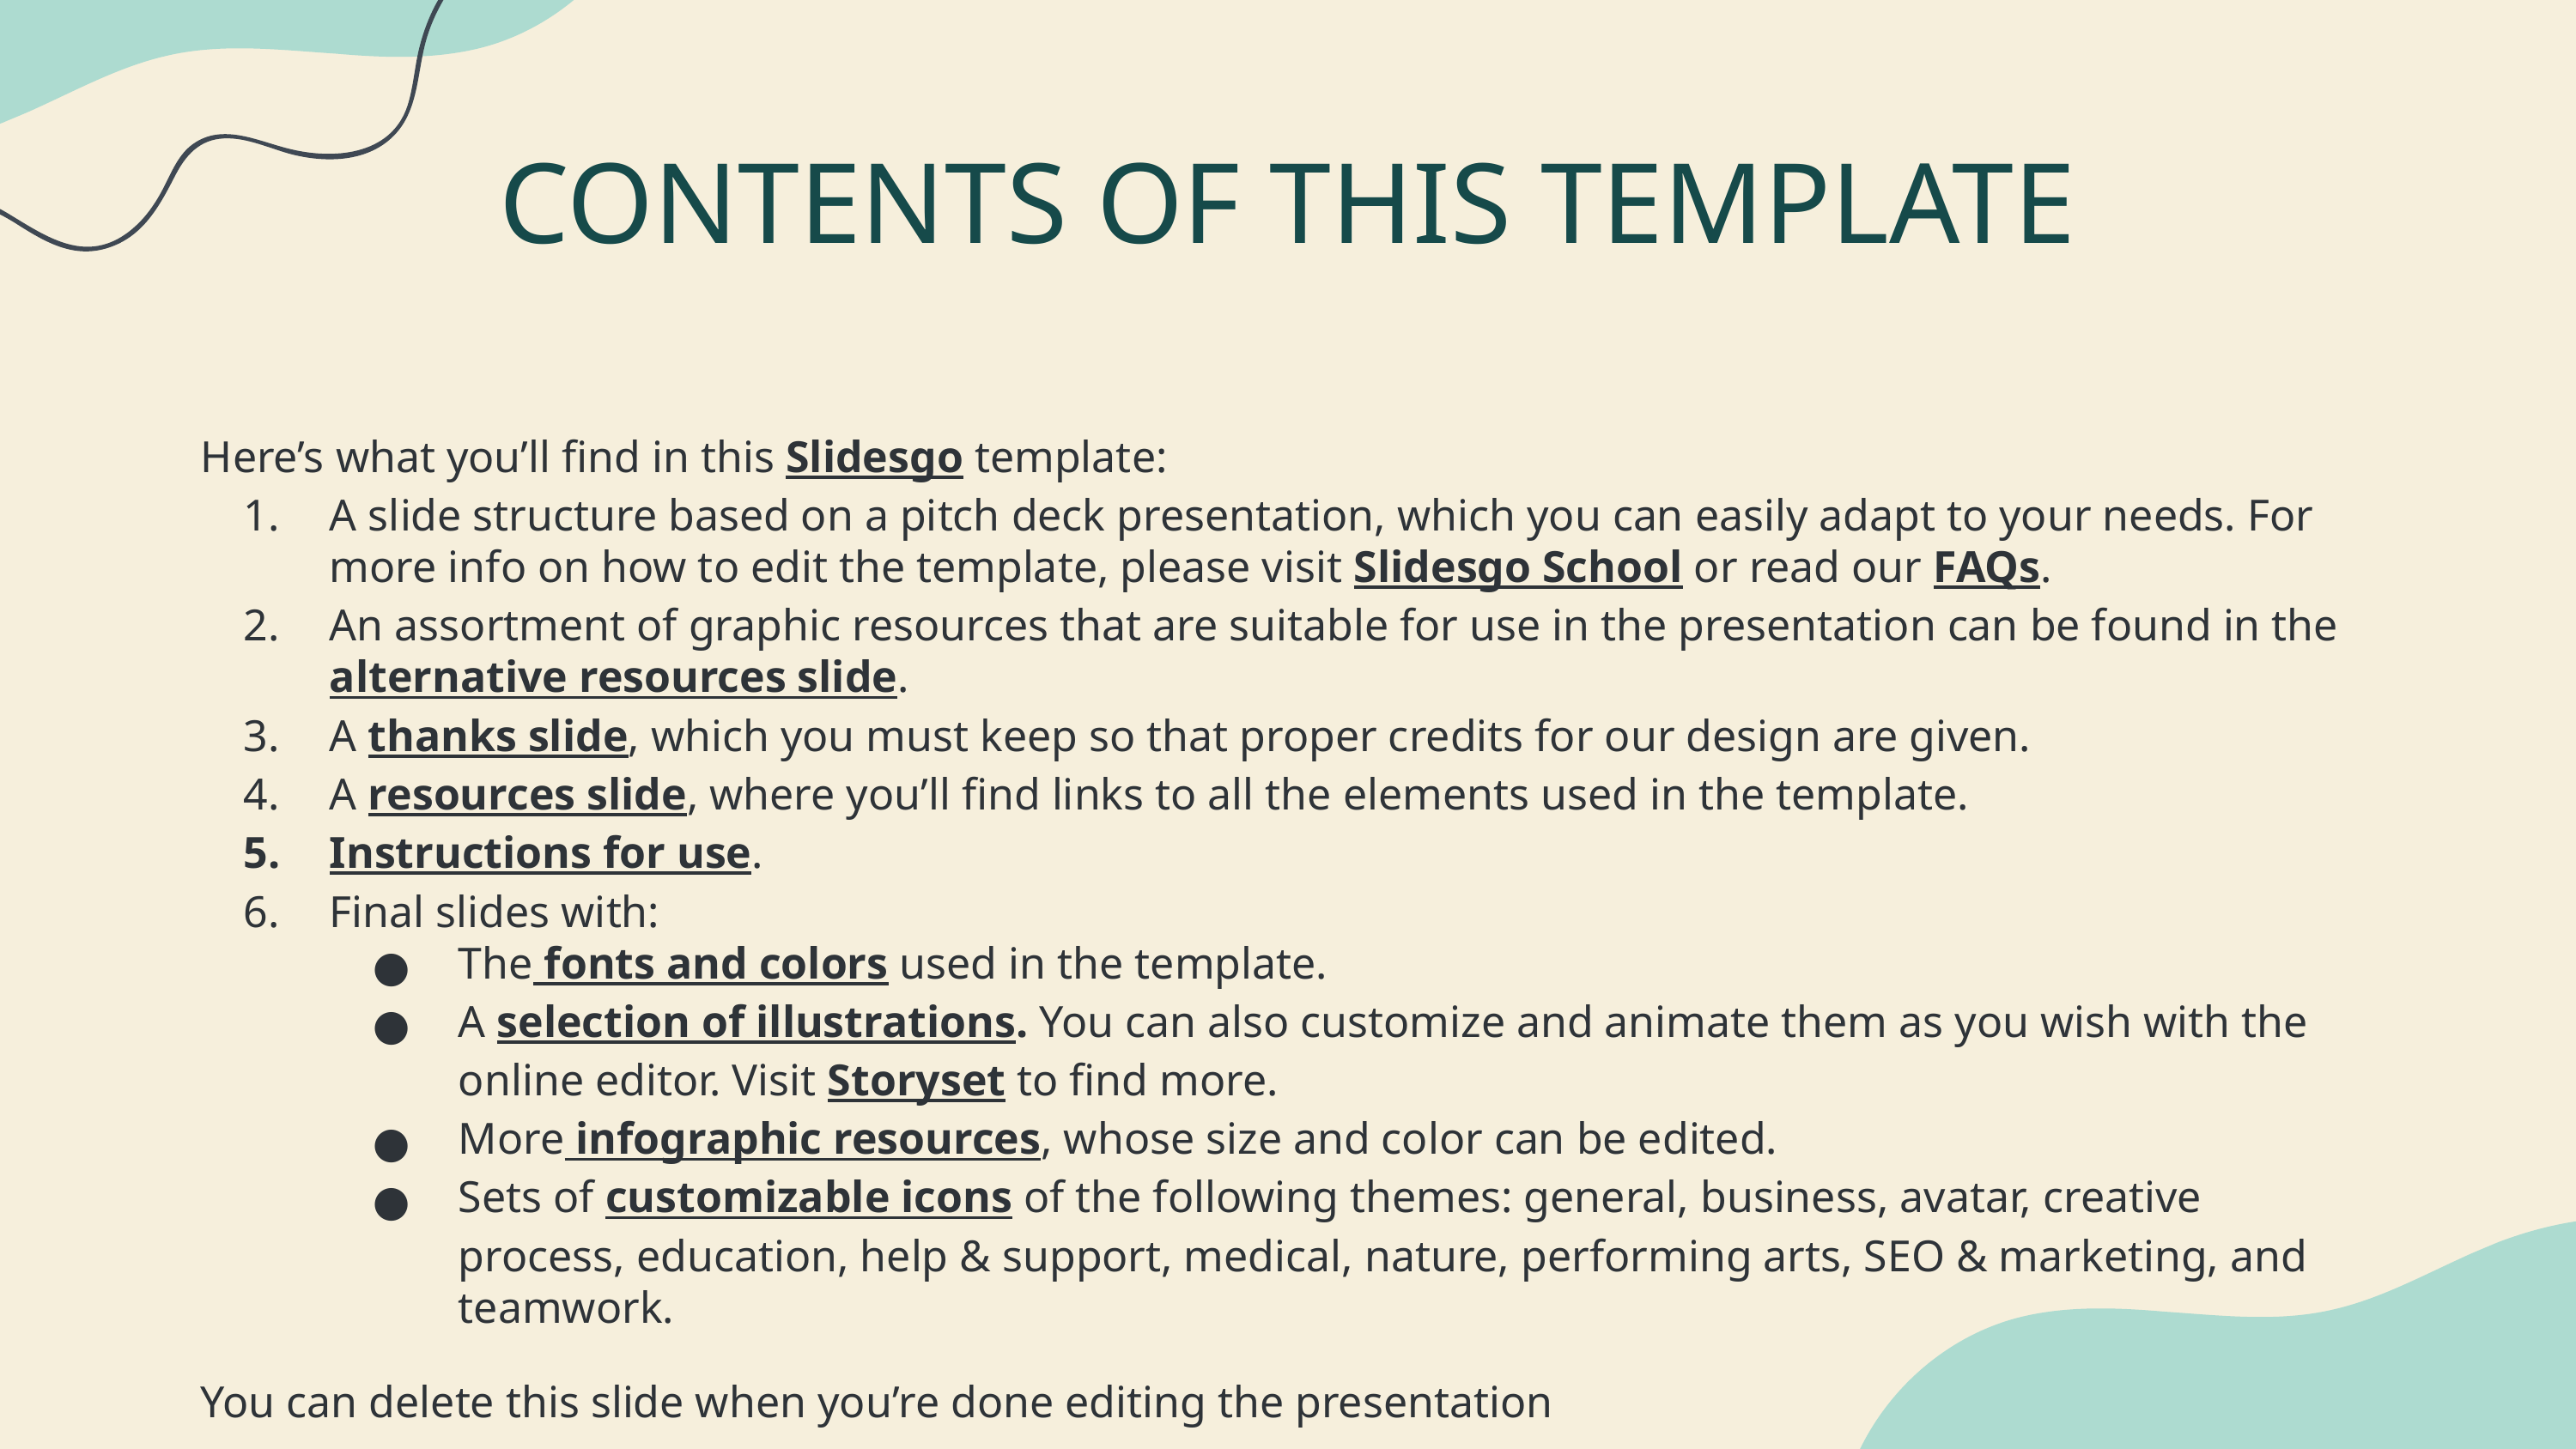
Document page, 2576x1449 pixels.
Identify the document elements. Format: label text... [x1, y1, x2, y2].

title CONTENTS OF THIS TEMPLATE [201, 132, 2375, 260]
subtitle Here’s what you’ll find in this Slidesgo template: A slide structure based on a pitch deck presentation, which you can easily adapt to your needs. For more info on how to edit the template, please visit Slidesgo School or read our FAQs. An assortment of graphic resources that are suitable for use in the presentation can be found in the alternative resources slide. A thanks slide, which you must keep so that proper credits for our design are given. A resources slide, where you’ll find links to all the elements used in the template. Instructions for use. Final slides with: The fonts and colors used in the template. A selection of illustrations. You can also customize and animate them as you wish with the online editor. Visit Storyset to find more. More infographic resources, whose size and color can be edited. Sets of customizable icons of the following themes: general, business, avatar, creative process, education, help & support, medical, nature, performing arts, SEO & marketing, and teamwork. You can delete this slide when you’re done editing the presentation [200, 429, 2375, 1323]
